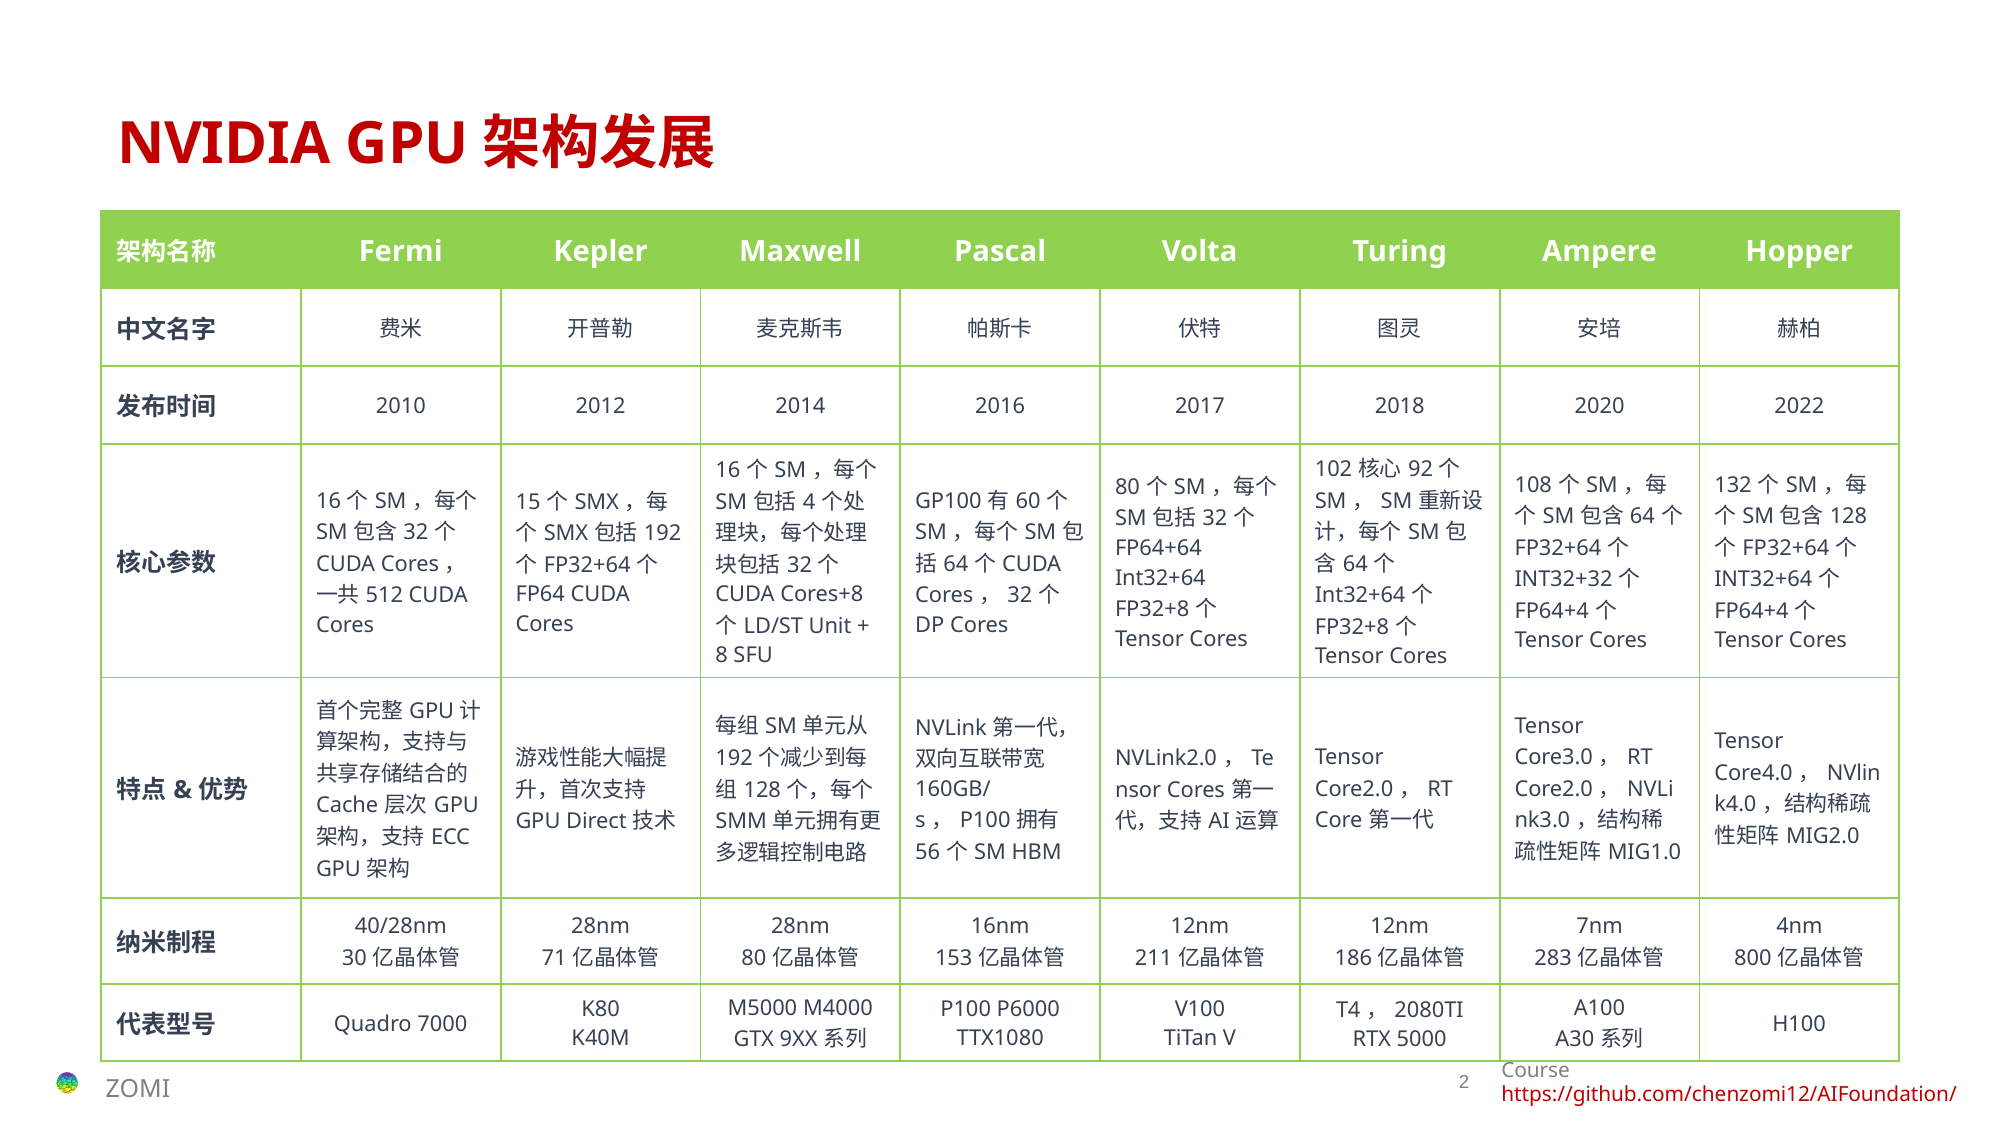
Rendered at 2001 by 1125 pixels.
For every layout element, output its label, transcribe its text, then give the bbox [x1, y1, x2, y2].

table_cell 102核心92个SM，SM重新设计，每个SM包含64个Int32+64个FP32+8个Tensor Cores [1301, 445, 1499, 677]
table_cell 2012 [502, 367, 700, 443]
table_cell 16个SM，每个SM包括4个处理块，每个处理块包括32个CUDA Cores+8个LD/ST Unit + 8 SFU [701, 445, 899, 677]
table_cell Tensor Core2.0，RT Core第一代 [1301, 678, 1499, 897]
table_cell H100 [1700, 985, 1898, 1060]
table_cell 4nm 800亿晶体管 [1700, 899, 1898, 983]
table_cell 费米 [302, 289, 500, 365]
table_cell 特点&优势 [102, 678, 300, 897]
table_cell P100 P6000 TTX1080 [901, 985, 1099, 1060]
table_header Hopper [1700, 212, 1898, 288]
table_cell 28nm 71亿晶体管 [502, 899, 700, 983]
table_cell 40/28nm 30亿晶体管 [302, 899, 500, 983]
table_cell 15个SMX，每个SMX包括192个FP32+64个FP64 CUDA Cores [502, 445, 700, 677]
table_header Volta [1101, 212, 1299, 288]
table_cell 108个SM，每个SM包含64个FP32+64个INT32+32个FP64+4个Tensor Cores [1501, 445, 1699, 677]
table_cell 2010 [302, 367, 500, 443]
title NVIDIA GPU架构发展 [102, 91, 1901, 189]
table_cell 发布时间 [102, 367, 300, 443]
table_cell 首个完整GPU计算架构，支持与共享存储结合的Cache层次GPU架构，支持ECC GPU架构 [302, 678, 500, 897]
table_cell 12nm 211亿晶体管 [1101, 899, 1299, 983]
table_cell A100 A30系列 [1501, 985, 1699, 1060]
table_cell 2022 [1700, 367, 1898, 443]
table_cell 核心参数 [102, 445, 300, 677]
table_cell 7nm 283亿晶体管 [1501, 899, 1699, 983]
table_header Turing [1301, 212, 1499, 288]
table_cell Tensor Core4.0，NVlink4.0，结构稀疏性矩阵MIG2.0 [1700, 678, 1898, 897]
table_cell Tensor Core3.0，RT Core2.0，NVLink3.0，结构稀疏性矩阵MIG1.0 [1501, 678, 1699, 897]
table_cell 麦克斯韦 [701, 289, 899, 365]
table_cell 16个SM，每个SM包含32个CUDA Cores，一共512 CUDA Cores [302, 445, 500, 677]
table_cell 游戏性能大幅提升，首次支持GPU Direct技术 [502, 678, 700, 897]
table_cell 2014 [701, 367, 899, 443]
table_cell 28nm 80亿晶体管 [701, 899, 899, 983]
table_cell 16nm 153亿晶体管 [901, 899, 1099, 983]
table_cell K80 K40M [502, 985, 700, 1060]
picture [57, 1073, 77, 1093]
table_cell V100 TiTan V [1101, 985, 1299, 1060]
table_header 架构名称 [102, 212, 300, 288]
table_cell T4，2080TI RTX 5000 [1301, 985, 1499, 1060]
table_header Ampere [1501, 212, 1699, 288]
table_cell 图灵 [1301, 289, 1499, 365]
table_cell 赫柏 [1700, 289, 1898, 365]
table_cell GP100有60个SM，每个SM包括64个CUDA Cores，32个DP Cores [901, 445, 1099, 677]
table_cell NVLink第一代，双向互联带宽160GB/s，P100拥有56个SM HBM [901, 678, 1099, 897]
table_header Kepler [502, 212, 700, 288]
table_cell 伏特 [1101, 289, 1299, 365]
table_cell 2016 [901, 367, 1099, 443]
table_header Fermi [302, 212, 500, 288]
table_header Pascal [901, 212, 1099, 288]
table_cell M5000 M4000 GTX 9XX系列 [701, 985, 899, 1060]
table_cell 开普勒 [502, 289, 700, 365]
table_cell Quadro 7000 [302, 985, 500, 1060]
table_cell 中文名字 [102, 289, 300, 365]
table_cell 安培 [1501, 289, 1699, 365]
table_cell 12nm 186亿晶体管 [1301, 899, 1499, 983]
table_cell 2018 [1301, 367, 1499, 443]
table_cell 每组SM单元从192个减少到每组128个，每个SMM单元拥有更多逻辑控制电路 [701, 678, 899, 897]
table_cell 132个SM，每个SM包含128个FP32+64个INT32+64个FP64+4个Tensor Cores [1700, 445, 1898, 677]
table_cell 2020 [1501, 367, 1699, 443]
table_header Maxwell [701, 212, 899, 288]
table_cell 80个SM，每个SM包括32个FP64+64 Int32+64 FP32+8个Tensor Cores [1101, 445, 1299, 677]
table_cell 帕斯卡 [901, 289, 1099, 365]
table_cell 代表型号 [102, 985, 300, 1060]
table_cell 纳米制程 [102, 899, 300, 983]
table_cell 2017 [1101, 367, 1299, 443]
table_cell NVLink2.0，Tensor Cores第一代，支持AI运算 [1101, 678, 1299, 897]
